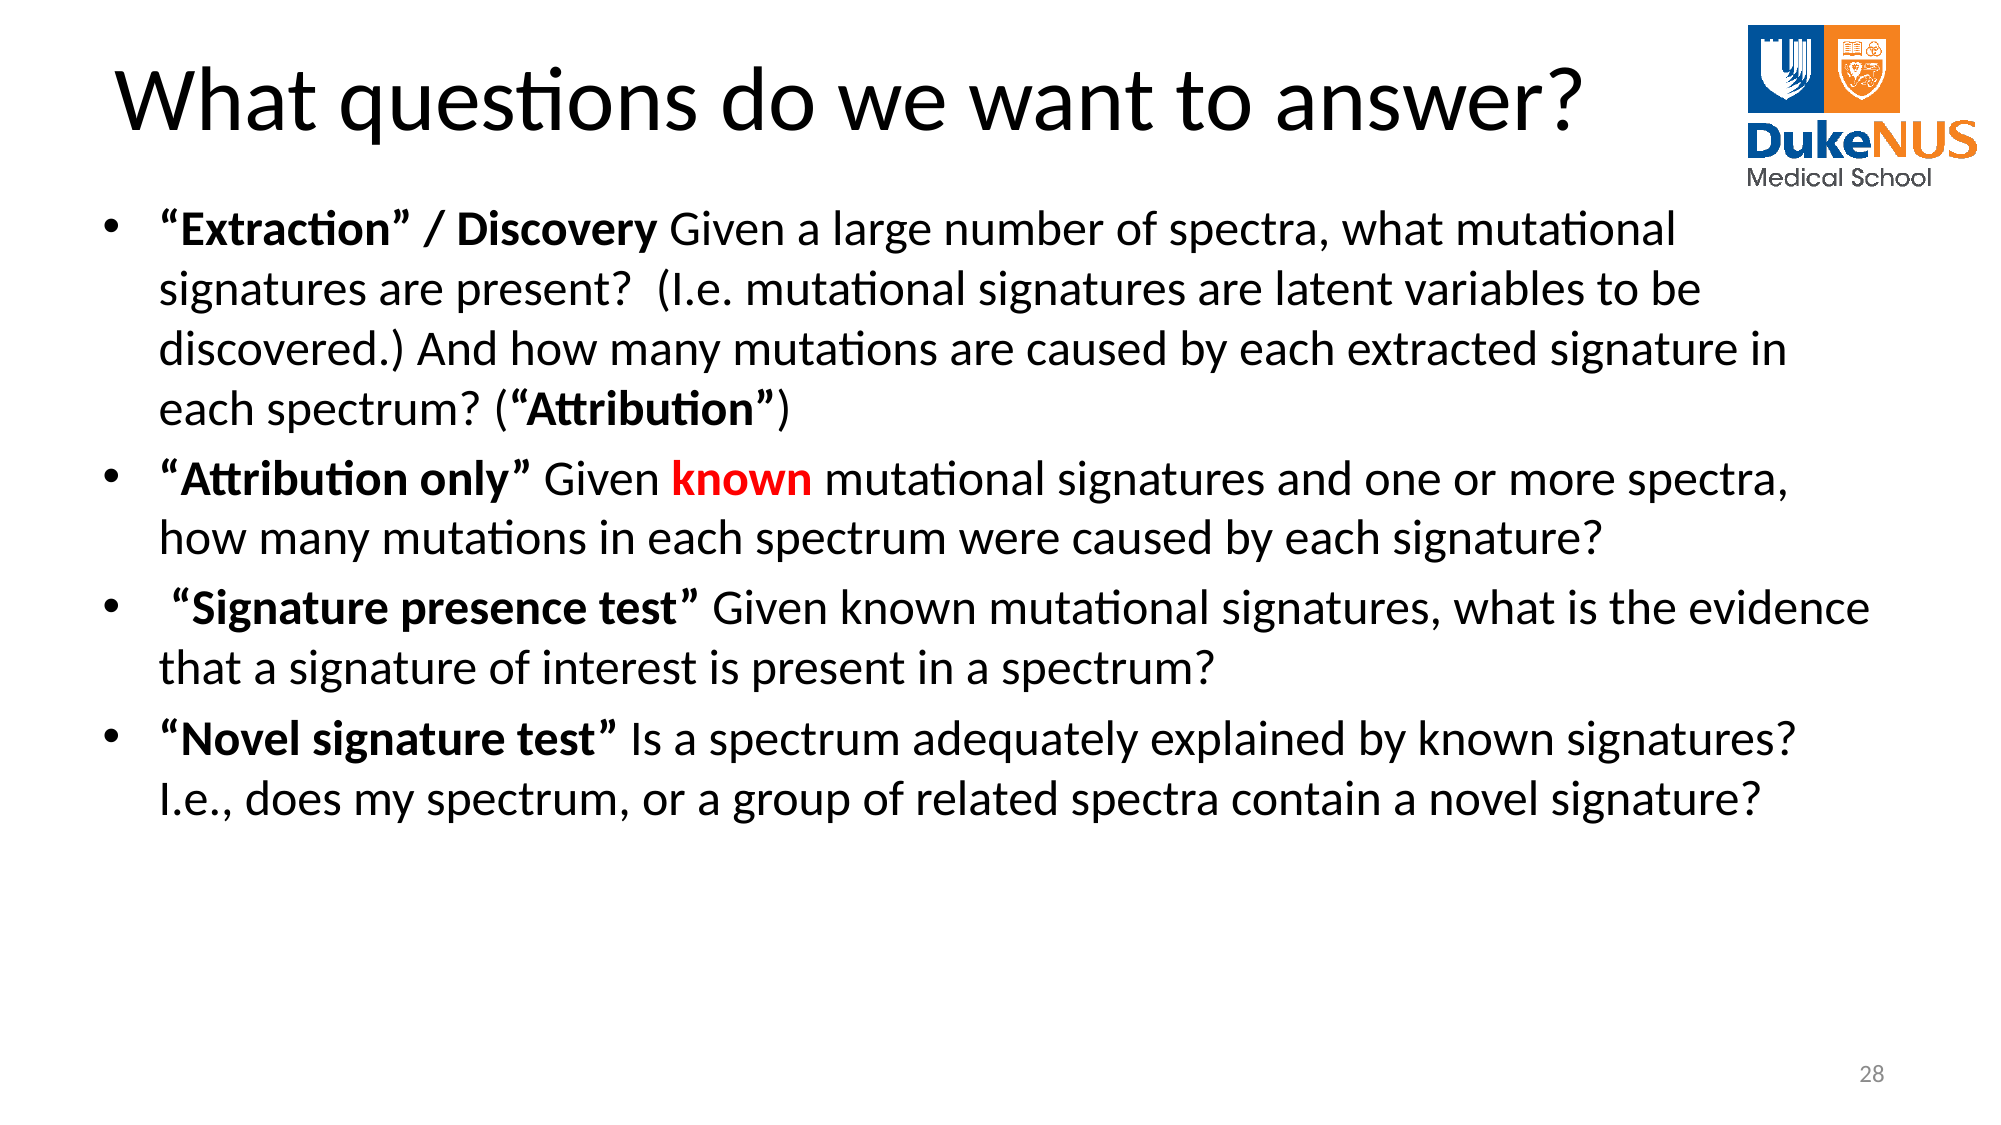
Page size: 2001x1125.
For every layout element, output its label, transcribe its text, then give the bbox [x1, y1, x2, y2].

title What questions do we want to answer? [99, 24, 1900, 163]
slide_number 28 [1433, 1042, 1900, 1103]
picture [1737, 12, 1978, 189]
list “Extraction” / Discovery Given a large number of spectra, what mutational signatures are present? (I.e. mutational signatures are latent variables to be discovered.) And how many mutations are caused by each extracted signature in each spectrum? (“Attribution”) “Attribution only” Given known mutational signatures and one or more spectra, how many mutations in each spectrum were caused by each signature? “Signature presence test” Given known mutational signatures, what is the evidence that a signature of interest is present in a spectrum? “Novel signature test” Is a spectrum adequately explained by known signatures? I.e., does my spectrum, or a group of related spectra contain a novel signature? [87, 187, 1888, 1000]
